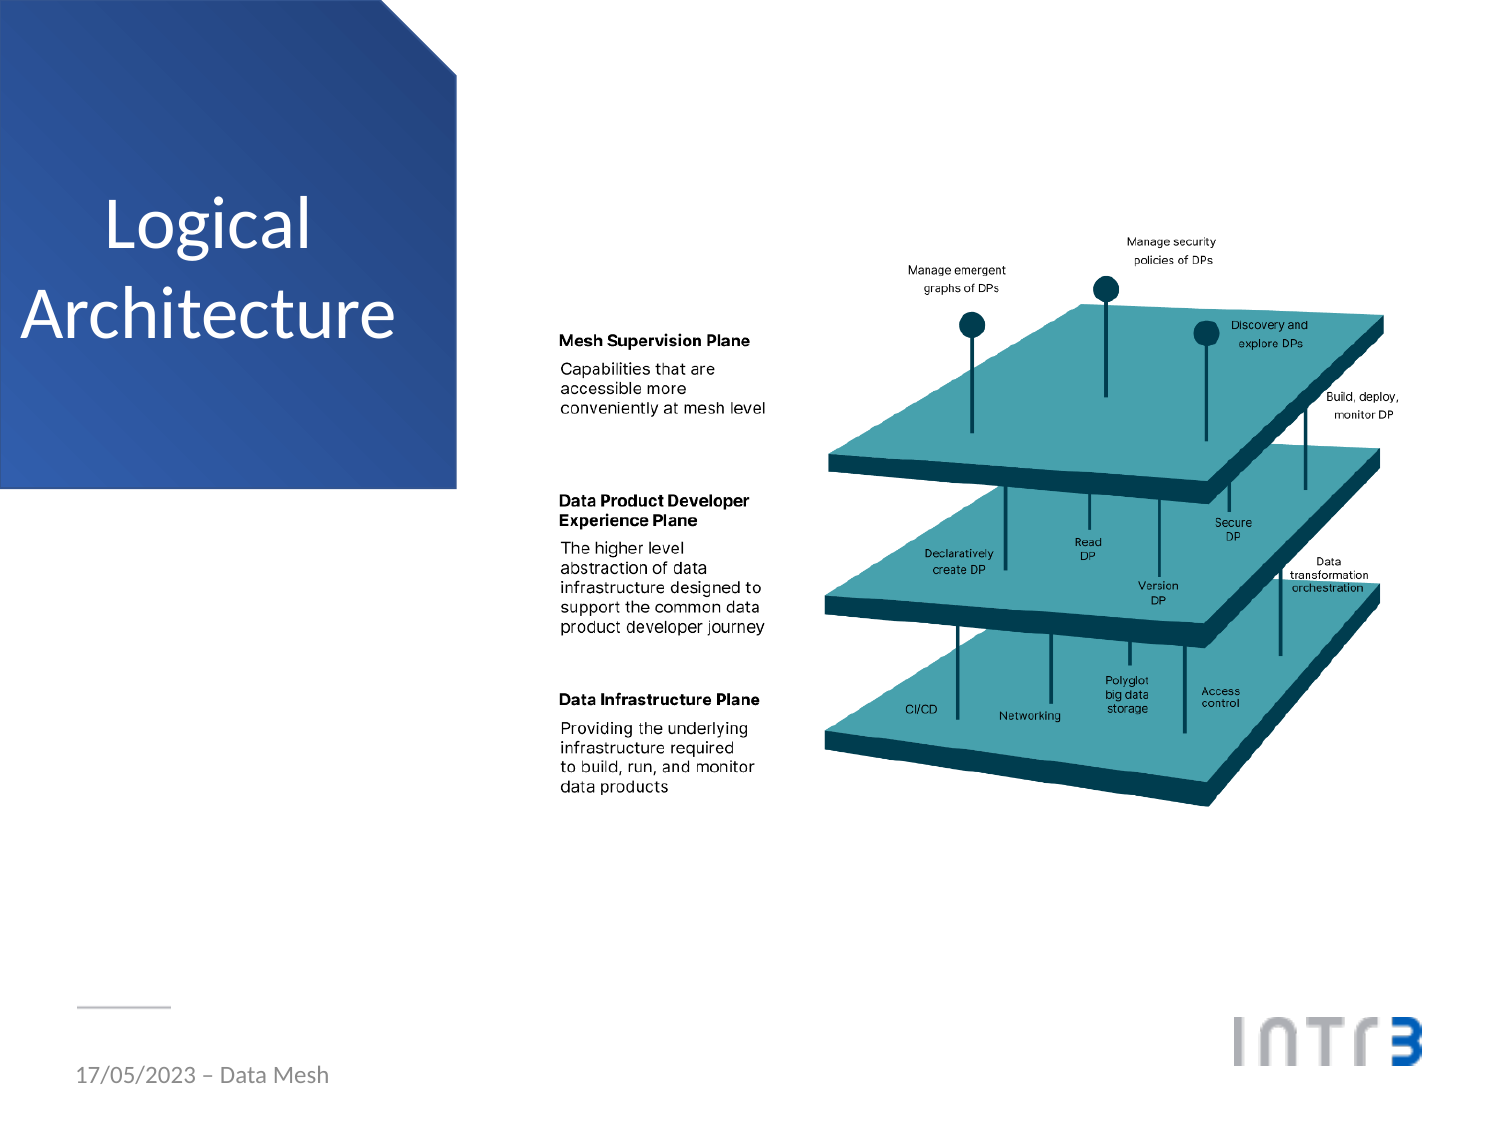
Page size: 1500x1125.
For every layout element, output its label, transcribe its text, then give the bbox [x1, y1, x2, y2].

text_box Logical Architecture [0, 0, 457, 490]
picture [77, 1005, 171, 1012]
footer 17/05/2023 – Data Mesh [60, 1031, 1241, 1117]
picture [502, 206, 1470, 841]
picture [1234, 1017, 1422, 1066]
